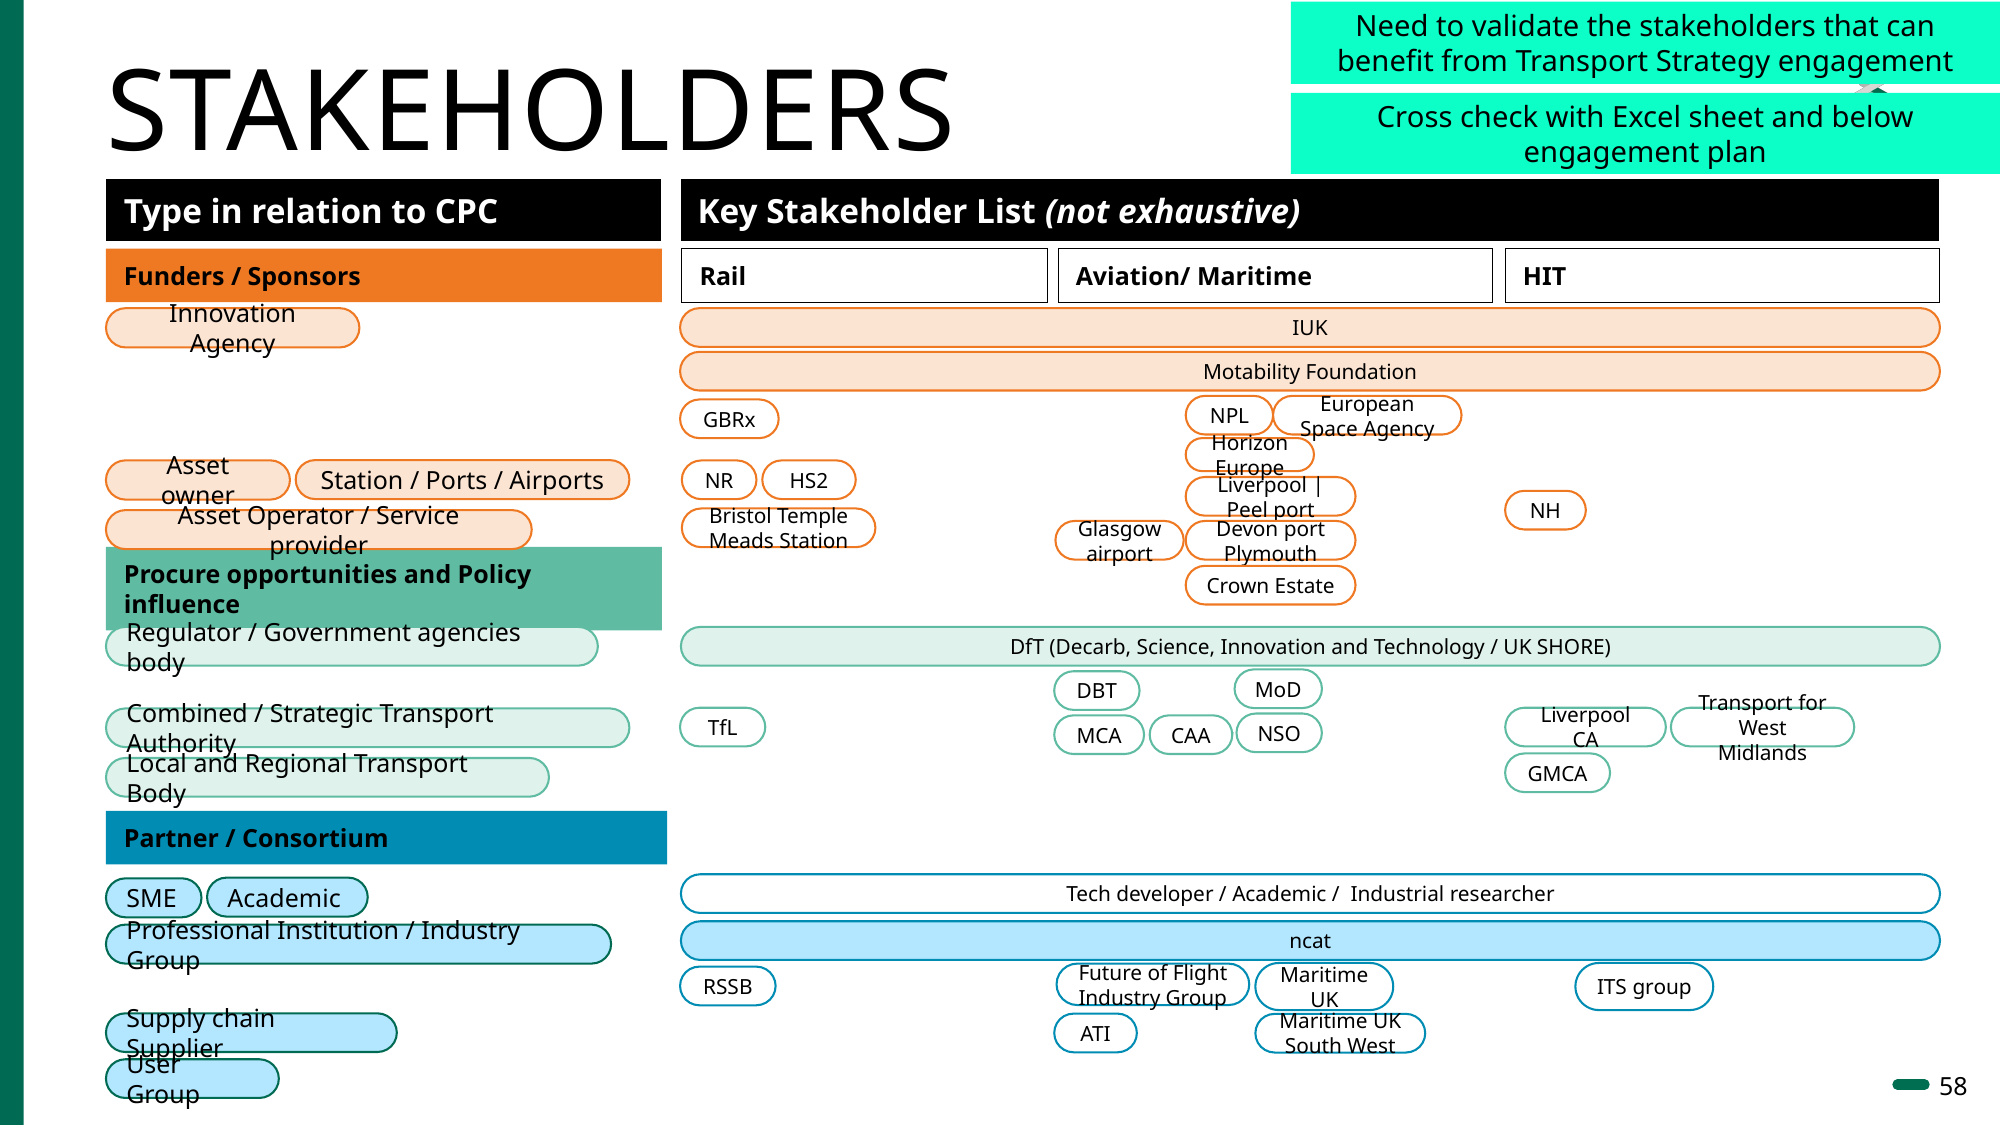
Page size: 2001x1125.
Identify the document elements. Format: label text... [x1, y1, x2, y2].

text_box Cross check with Excel sheet and below engagement plan [1290, 92, 2000, 175]
text_box IUK [679, 307, 1941, 348]
text_box European Space Agency [1272, 394, 1463, 436]
text_box Maritime UK South West [1254, 1012, 1427, 1054]
text_box Professional Institution / Industry Group [104, 923, 613, 965]
text_box Future of Flight Industry Group [1055, 962, 1251, 1007]
text_box ncat [679, 920, 1942, 961]
text_box Asset owner [104, 459, 291, 501]
text_box Academic [206, 876, 369, 918]
text_box TfL [678, 706, 767, 748]
text_box NPL [1184, 394, 1273, 436]
text_box HIT [1505, 248, 1940, 303]
text_box ITS group [1574, 961, 1715, 1012]
text_box Tech developer / Academic / Industrial researcher [679, 873, 1942, 914]
text_box CAA [1148, 714, 1234, 756]
text_box User Group [104, 1058, 280, 1099]
text_box Station / Ports / Airports [294, 459, 631, 501]
text_box Motability Foundation [679, 350, 1941, 392]
text_box Regulator / Government agencies body [104, 625, 599, 667]
text_box NH [1504, 489, 1587, 531]
text_box GMCA [1504, 752, 1612, 794]
text_box Partner / Consortium [105, 810, 668, 865]
picture [1879, 85, 1896, 92]
text_box Glasgow airport [1054, 519, 1185, 561]
text_box Liverpool | Peel port [1184, 475, 1357, 517]
text_box Transport for West Midlands [1669, 706, 1856, 748]
text_box Type in relation to CPC [105, 178, 662, 242]
text_box ATI [1053, 1012, 1138, 1054]
title stakeholders [106, 59, 1879, 175]
text_box Innovation Agency [104, 307, 361, 349]
text_box Key Stakeholder List (not exhaustive) [680, 178, 1940, 242]
text_box DBT [1053, 670, 1141, 711]
text_box Devon port Plymouth [1184, 519, 1357, 561]
text_box Rail [681, 248, 1048, 303]
text_box GBRx [679, 398, 780, 440]
text_box SME [104, 877, 203, 919]
text_box RSSB [679, 965, 777, 1007]
text_box Need to validate the stakeholders that can benefit from Transport Strategy engagement [1290, 1, 2000, 85]
text_box NSO [1235, 712, 1323, 754]
text_box Liverpool CA [1504, 706, 1667, 748]
text_box Crown Estate [1184, 564, 1357, 606]
text_box NR [680, 459, 758, 501]
text_box Supply chain Supplier [104, 1012, 398, 1054]
text_box Bristol Temple Meads Station [680, 507, 877, 549]
text_box Horizon Europe [1184, 437, 1316, 473]
text_box Combined / Strategic Transport Authority [104, 707, 631, 749]
text_box MoD [1233, 668, 1323, 710]
text_box Procure opportunities and Policy influence [105, 546, 662, 631]
text_box HS2 [761, 459, 857, 501]
text_box Maritime UK [1254, 961, 1395, 1012]
text_box Asset Operator / Service provider [104, 509, 533, 551]
text_box Local and Regional Transport Body [104, 756, 551, 798]
text_box MCA [1053, 714, 1146, 756]
text_box DfT (Decarb, Science, Innovation and Technology / UK SHORE) [679, 625, 1942, 667]
text_box Funders / Sponsors [105, 248, 662, 303]
text_box Aviation/ Maritime [1058, 248, 1493, 303]
